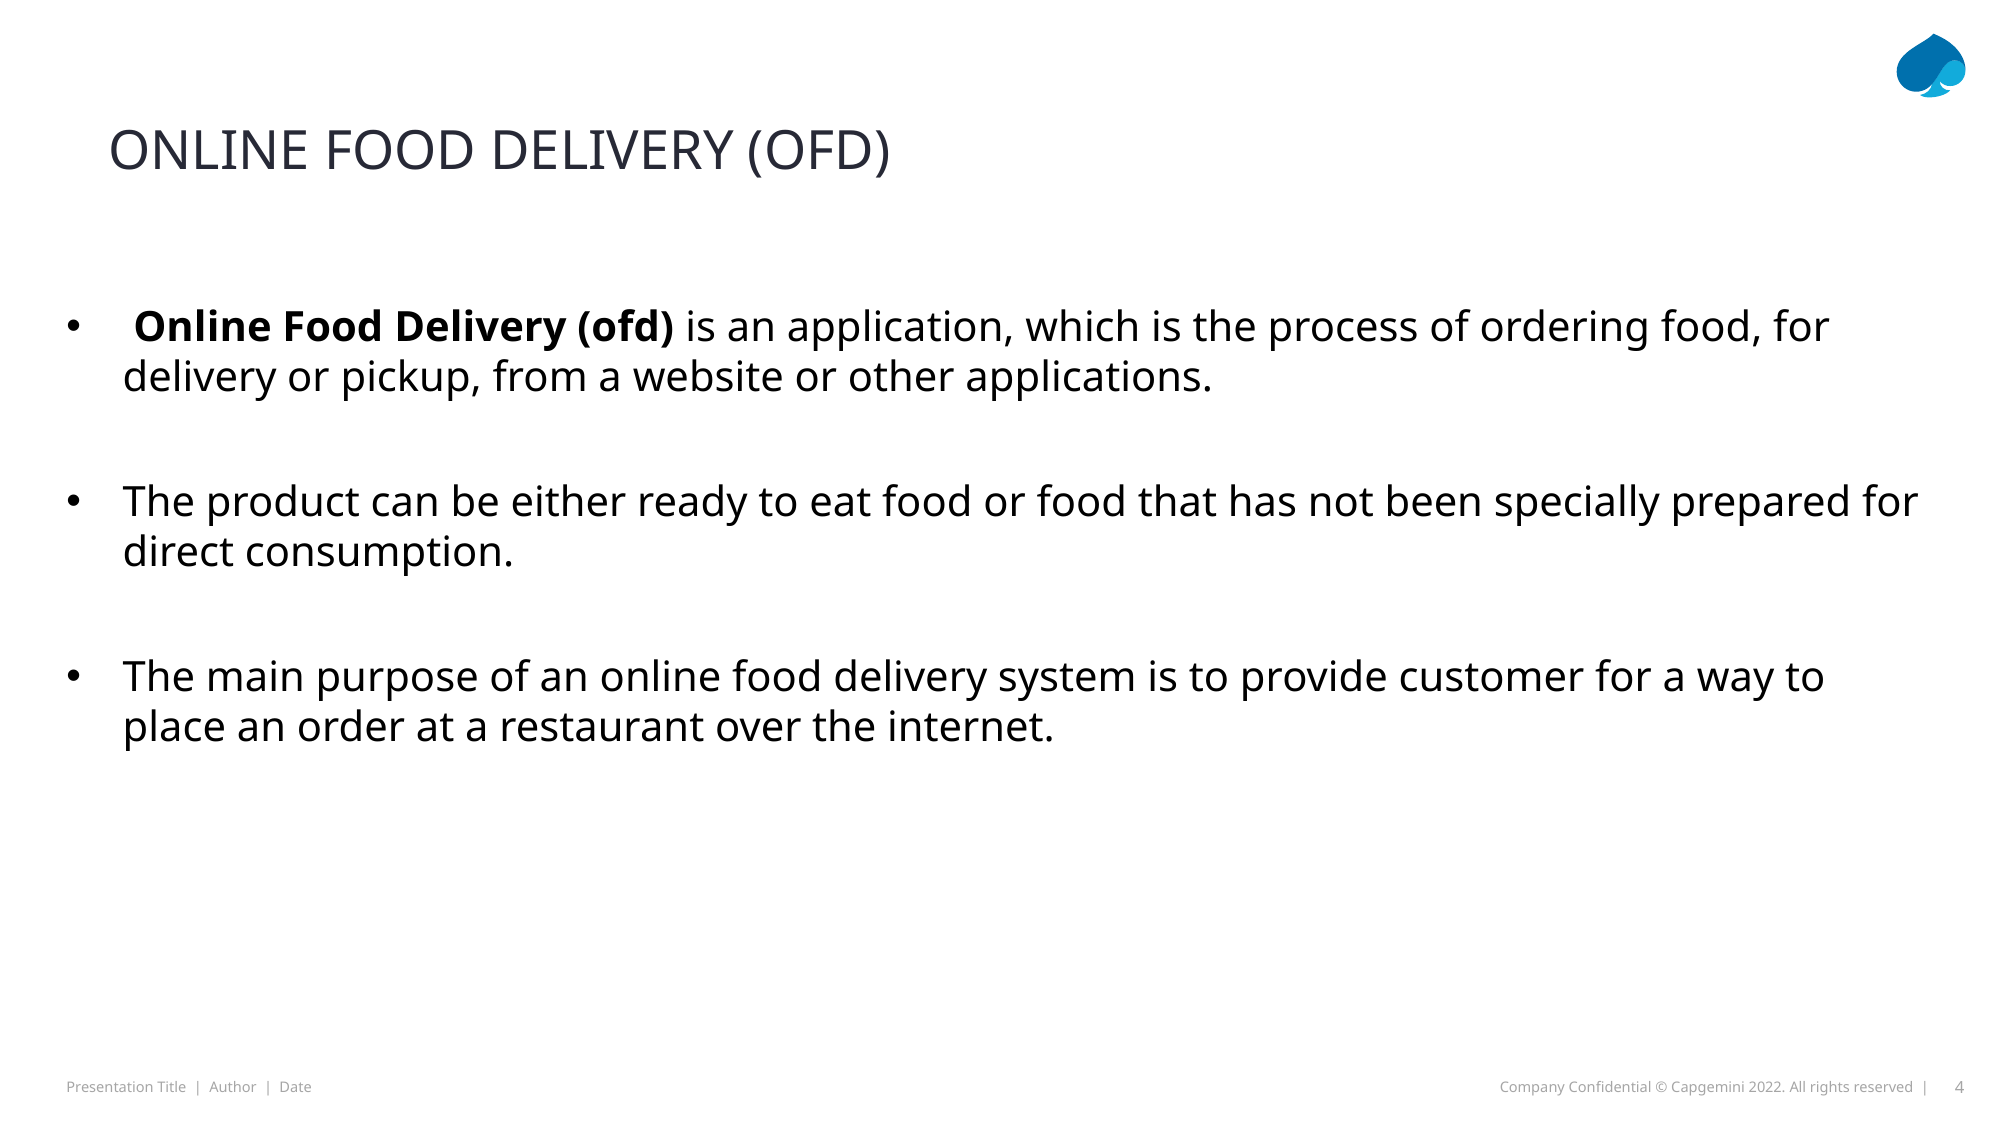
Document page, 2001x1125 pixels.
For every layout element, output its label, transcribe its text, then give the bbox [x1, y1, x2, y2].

title online food delivery (ofd) [66, 63, 1863, 182]
list Online Food Delivery (ofd) is an application, which is the process of ordering food, for delivery or pickup, from a website or other applications. The product can be either ready to eat food or food that has not been specially prepared for direct consumption. The main purpose of an online food delivery system is to provide customer for a way to place an order at a restaurant over the internet. [66, 237, 1933, 1062]
